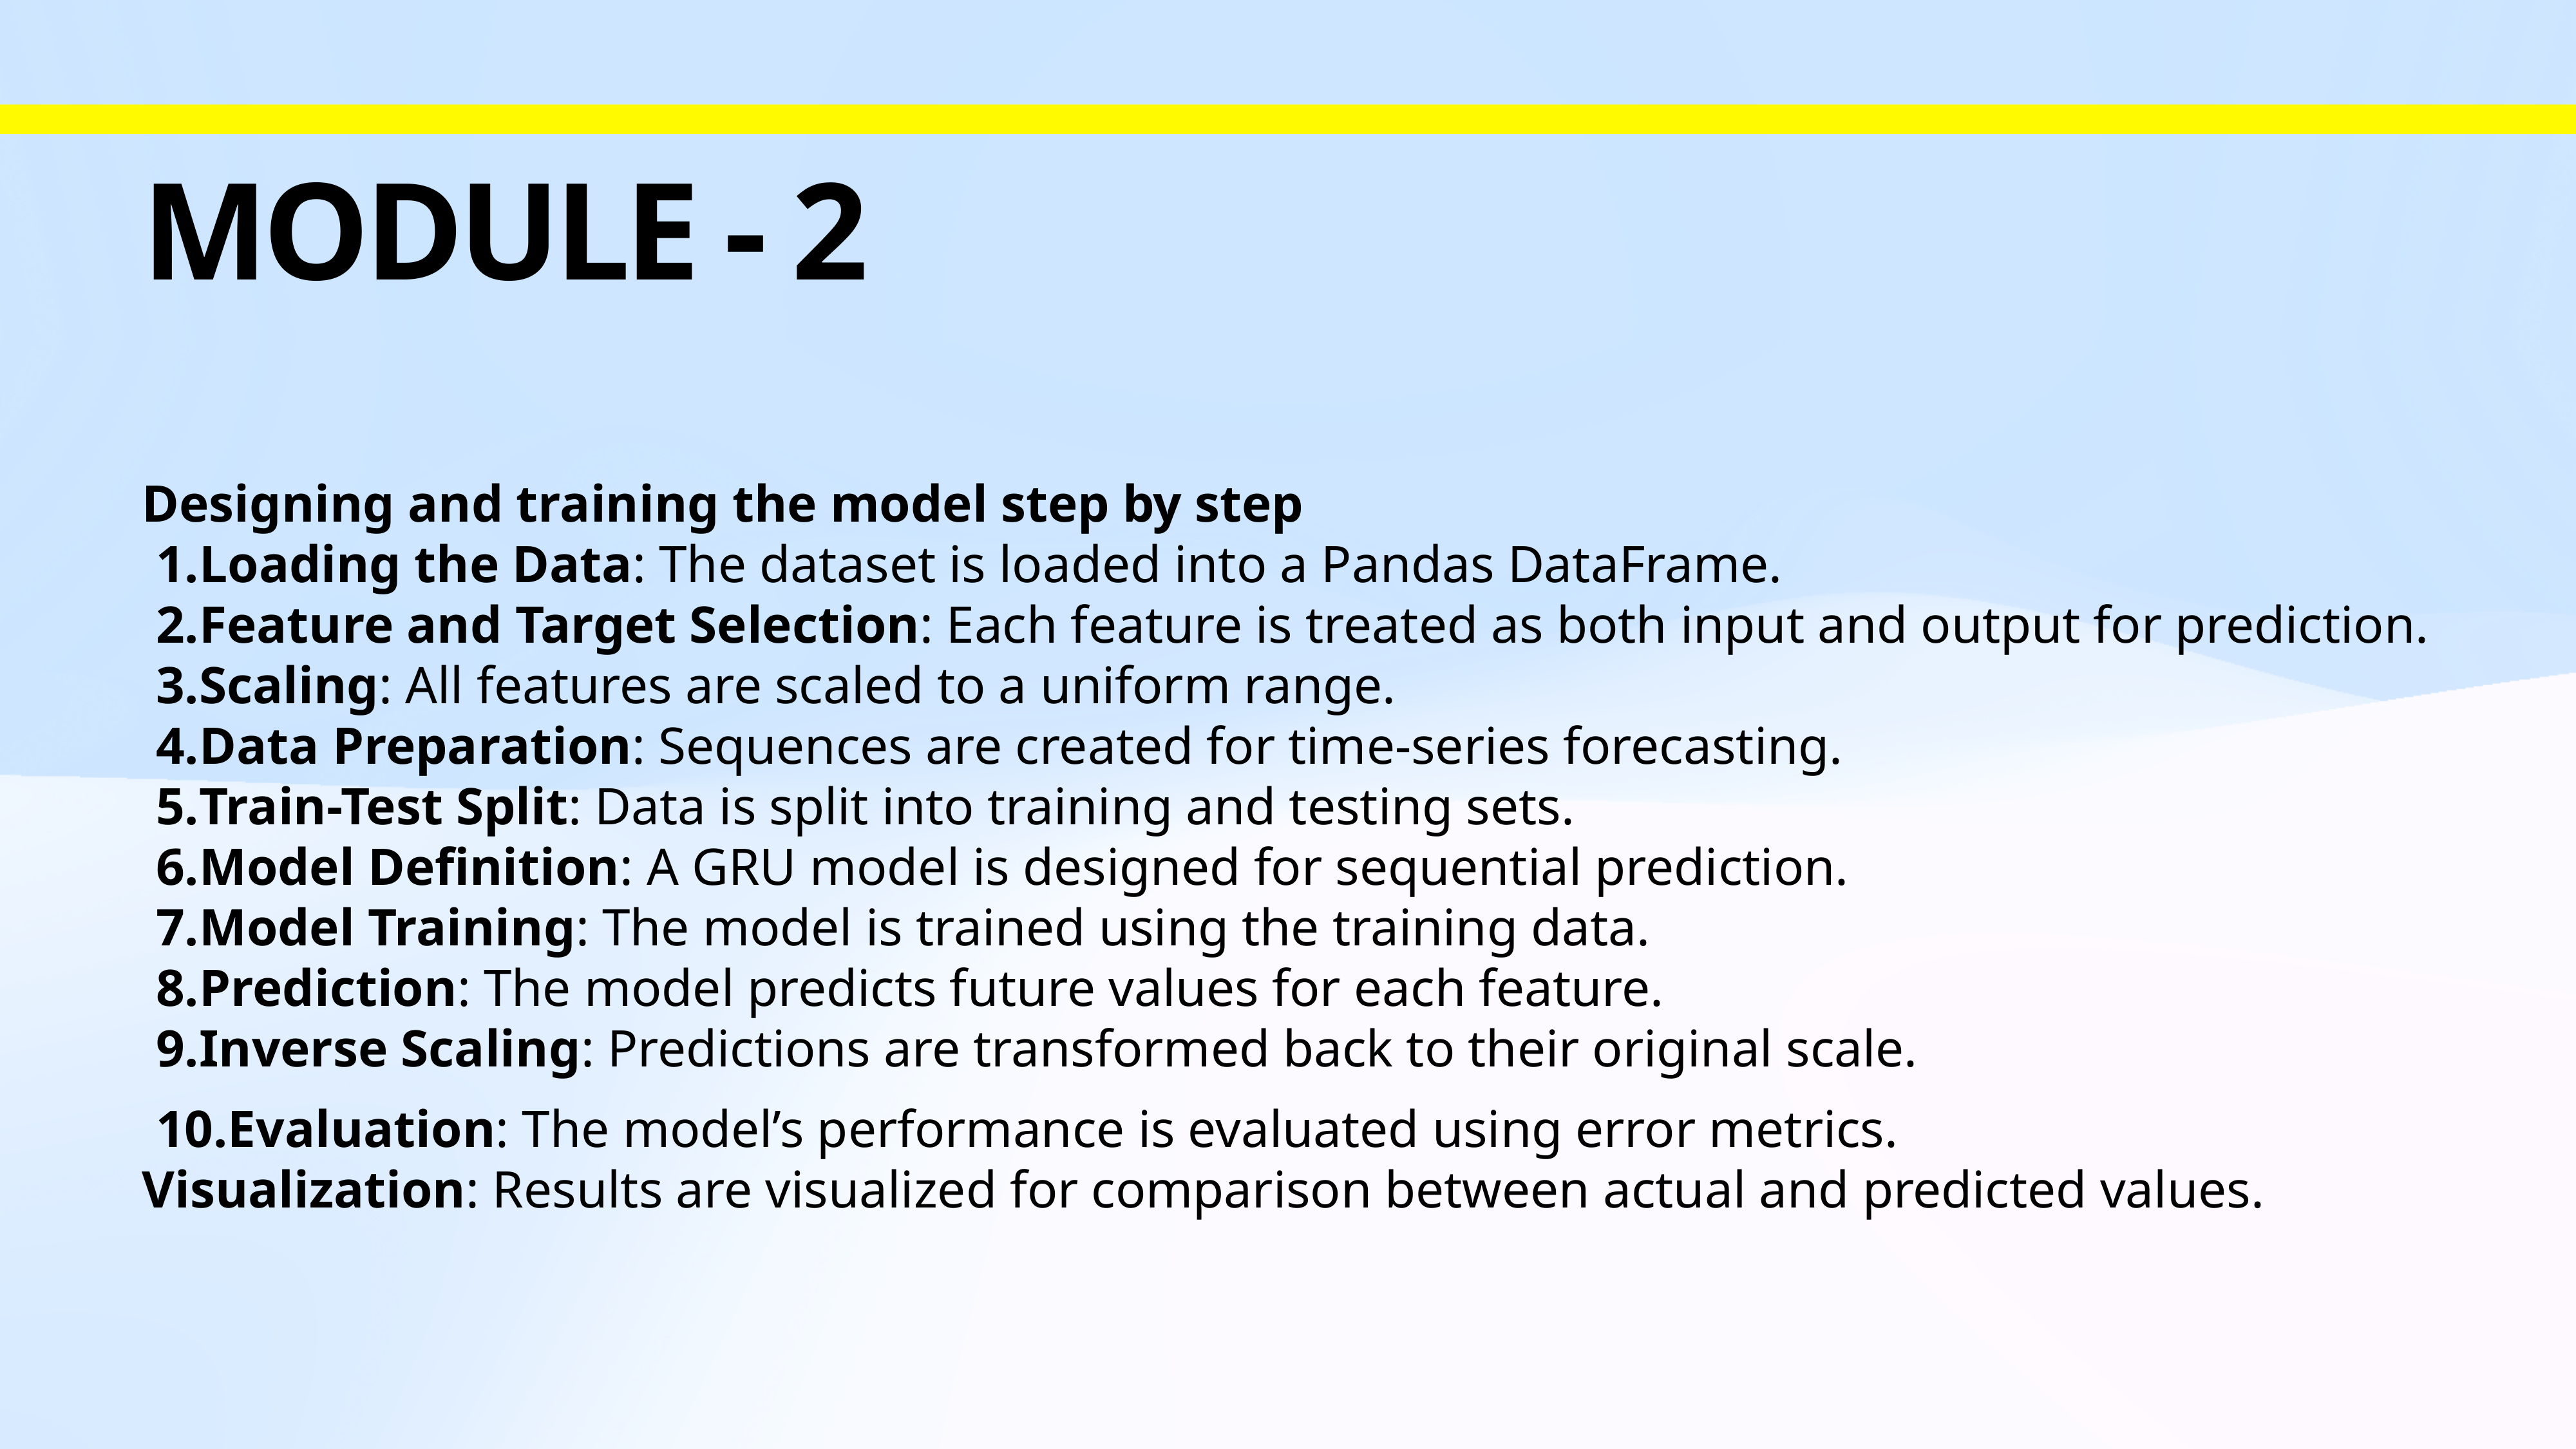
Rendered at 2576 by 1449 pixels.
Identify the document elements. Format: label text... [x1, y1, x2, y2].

title Module - 2 [136, 171, 2448, 360]
list Designing and training the model step by step Loading the Data: The dataset is loaded into a Pandas DataFrame. Feature and Target Selection: Each feature is treated as both input and output for prediction. Scaling: All features are scaled to a uniform range. Data Preparation: Sequences are created for time-series forecasting. Train-Test Split: Data is split into training and testing sets. Model Definition: A GRU model is designed for sequential prediction. Model Training: The model is trained using the training data. Prediction: The model predicts future values for each feature. Inverse Scaling: Predictions are transformed back to their original scale. Evaluation: The model’s performance is evaluated using error metrics. Visualization: Results are visualized for comparison between actual and predicted values. [136, 466, 2448, 1311]
picture [0, 135, 2576, 1449]
picture [0, 0, 2576, 104]
